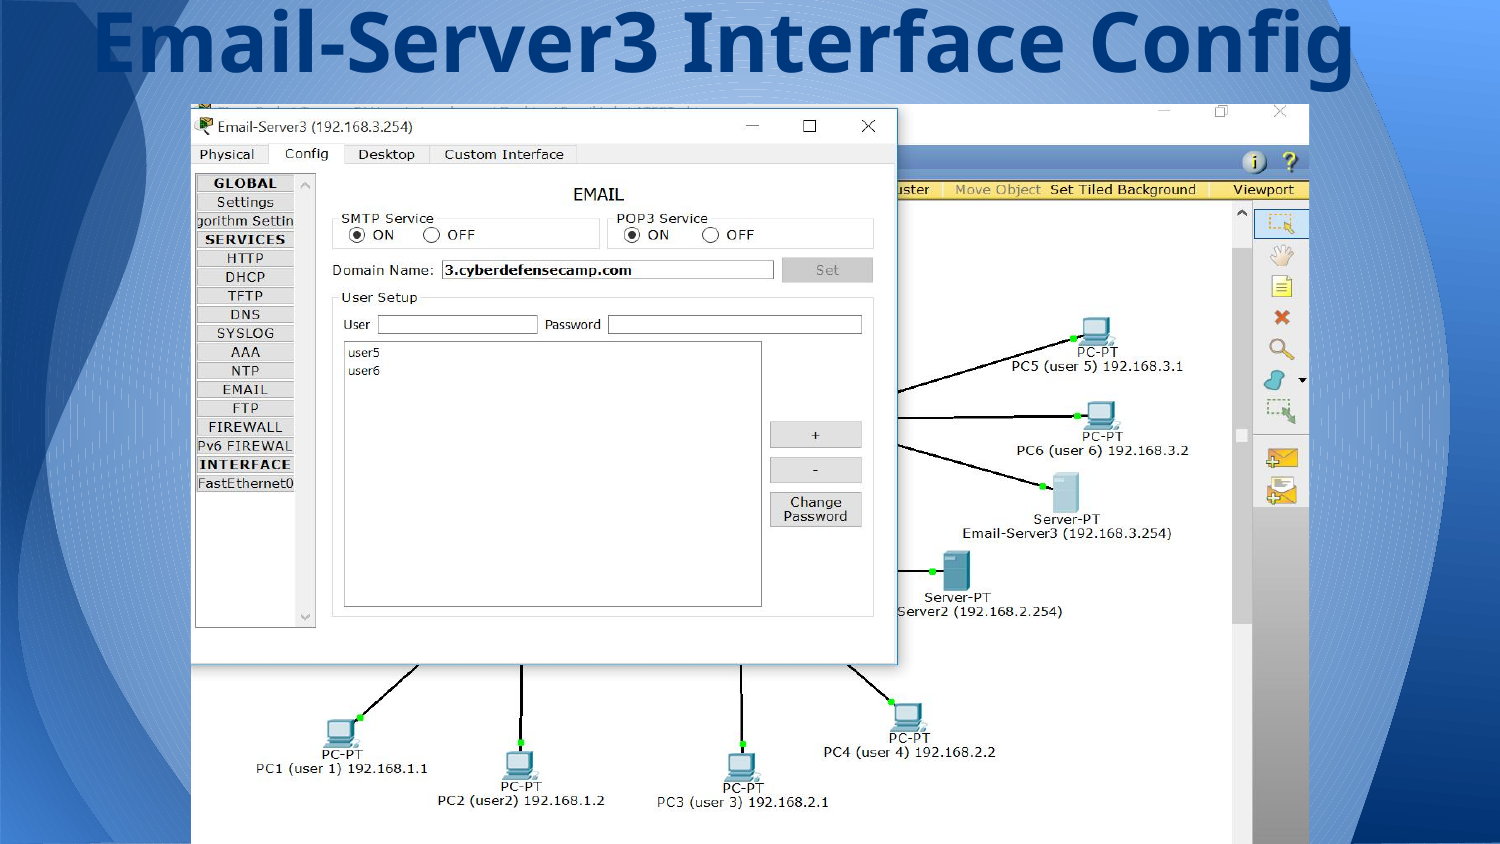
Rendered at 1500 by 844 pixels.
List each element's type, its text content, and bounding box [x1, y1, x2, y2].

title Email-Server3 Interface Config [75, 0, 1425, 105]
picture [190, 103, 1310, 844]
